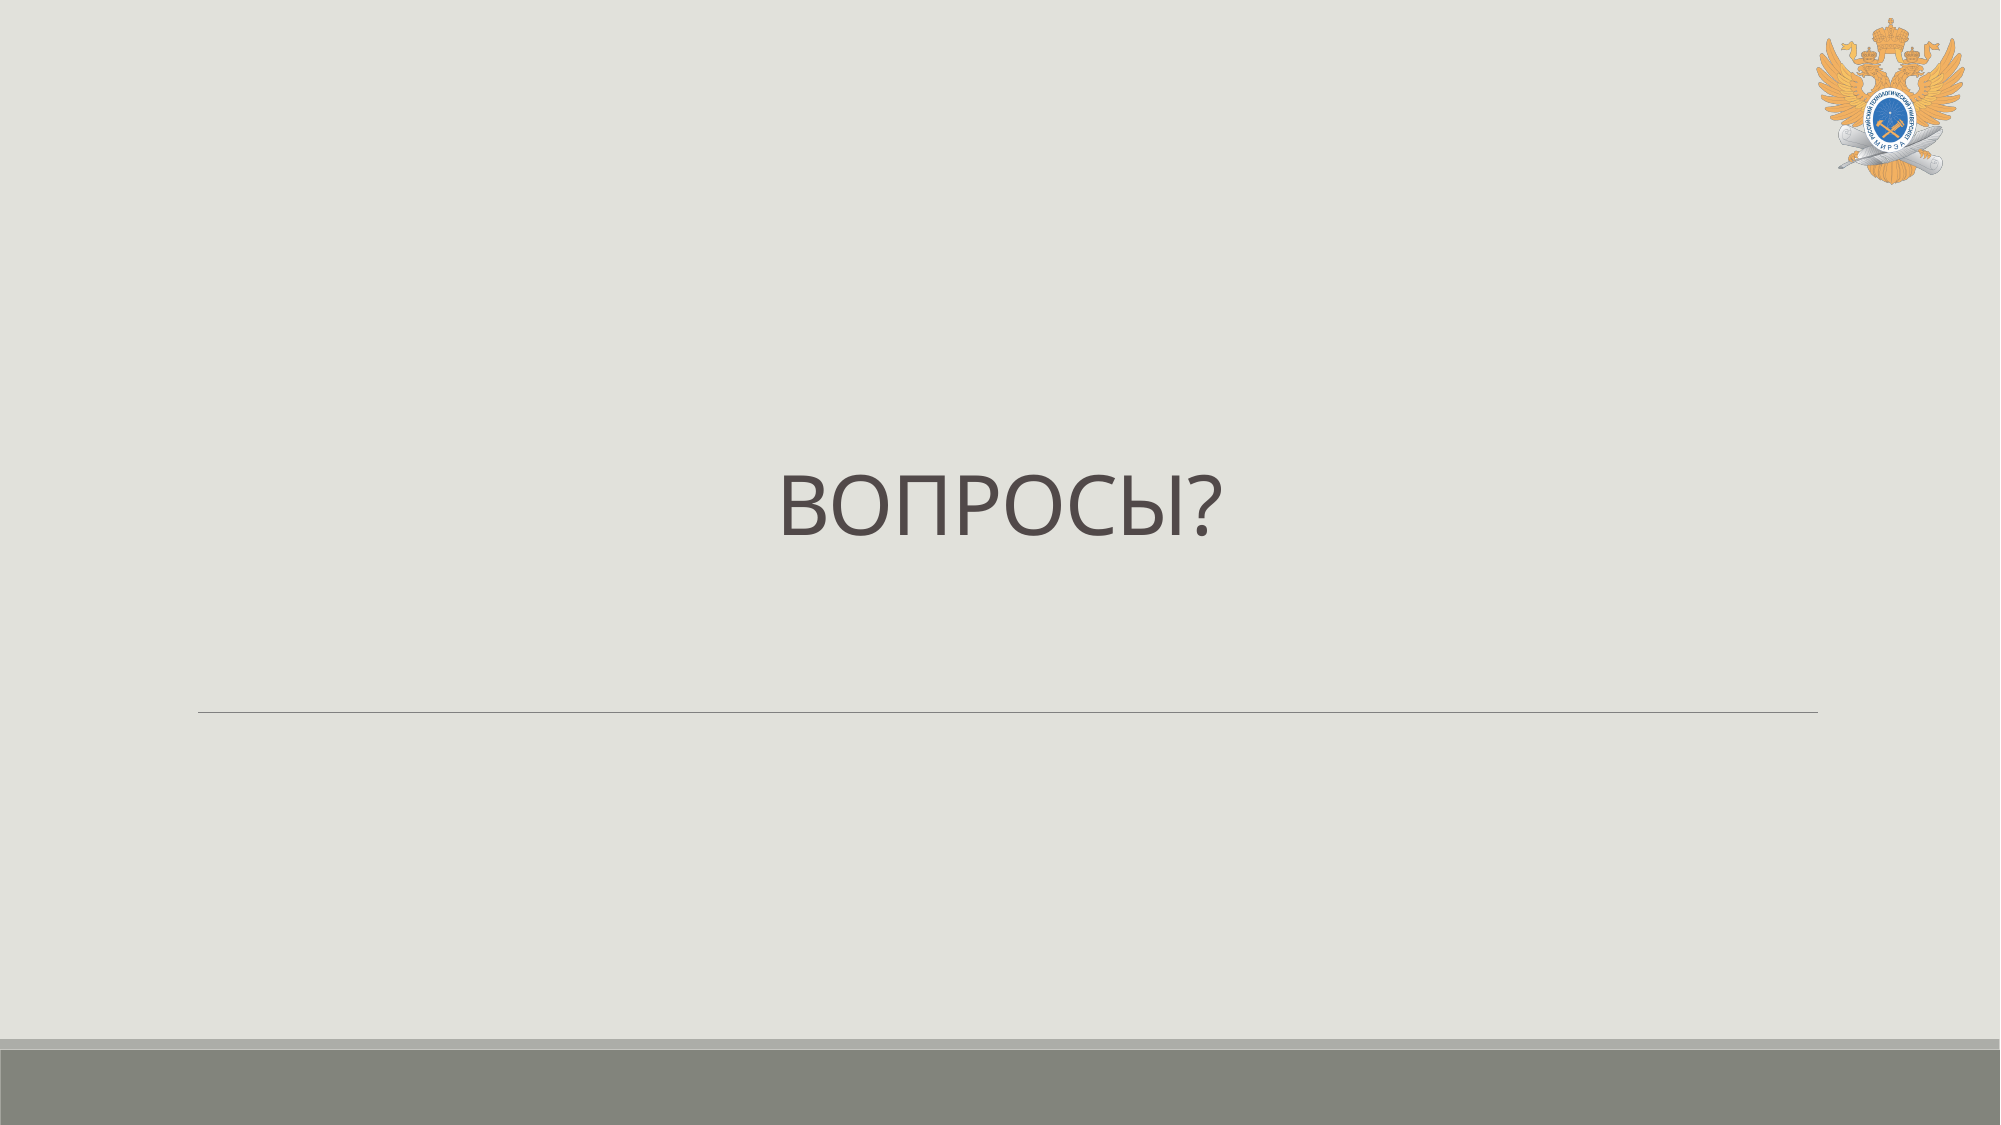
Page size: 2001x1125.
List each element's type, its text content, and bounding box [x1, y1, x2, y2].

picture [1806, 17, 1974, 185]
title ВОПРОСЫ? [174, 364, 1825, 761]
